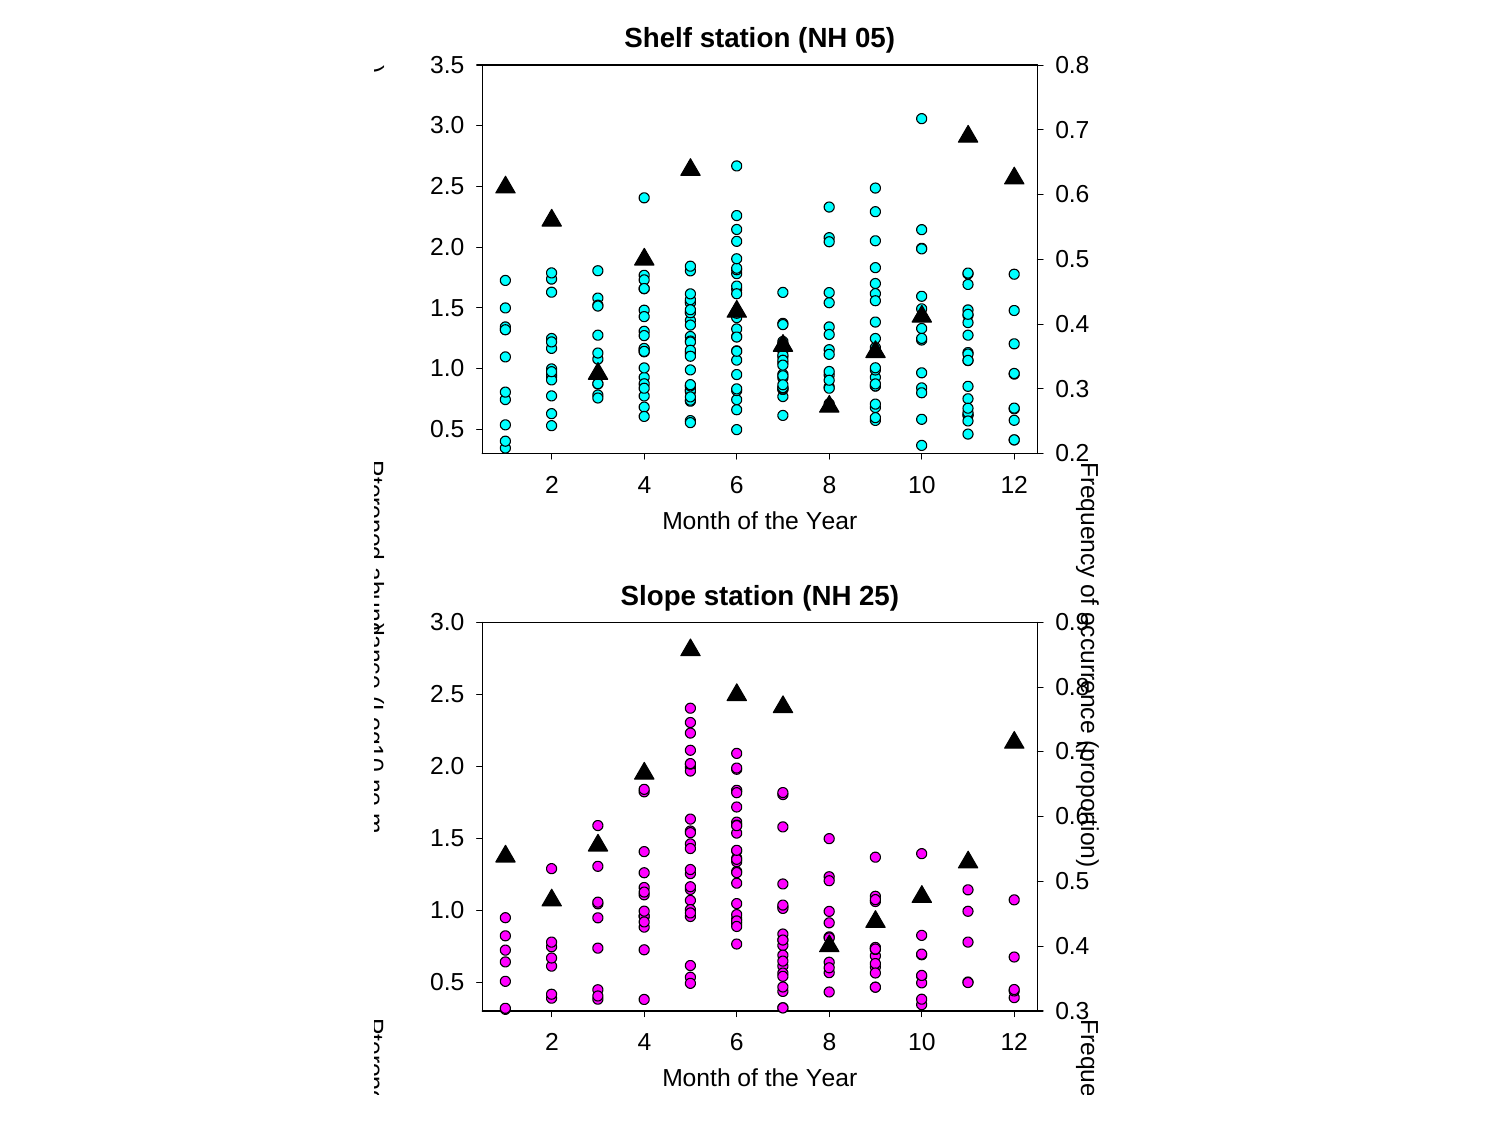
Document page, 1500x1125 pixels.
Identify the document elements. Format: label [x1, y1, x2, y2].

text_box [374, 19, 1134, 1095]
